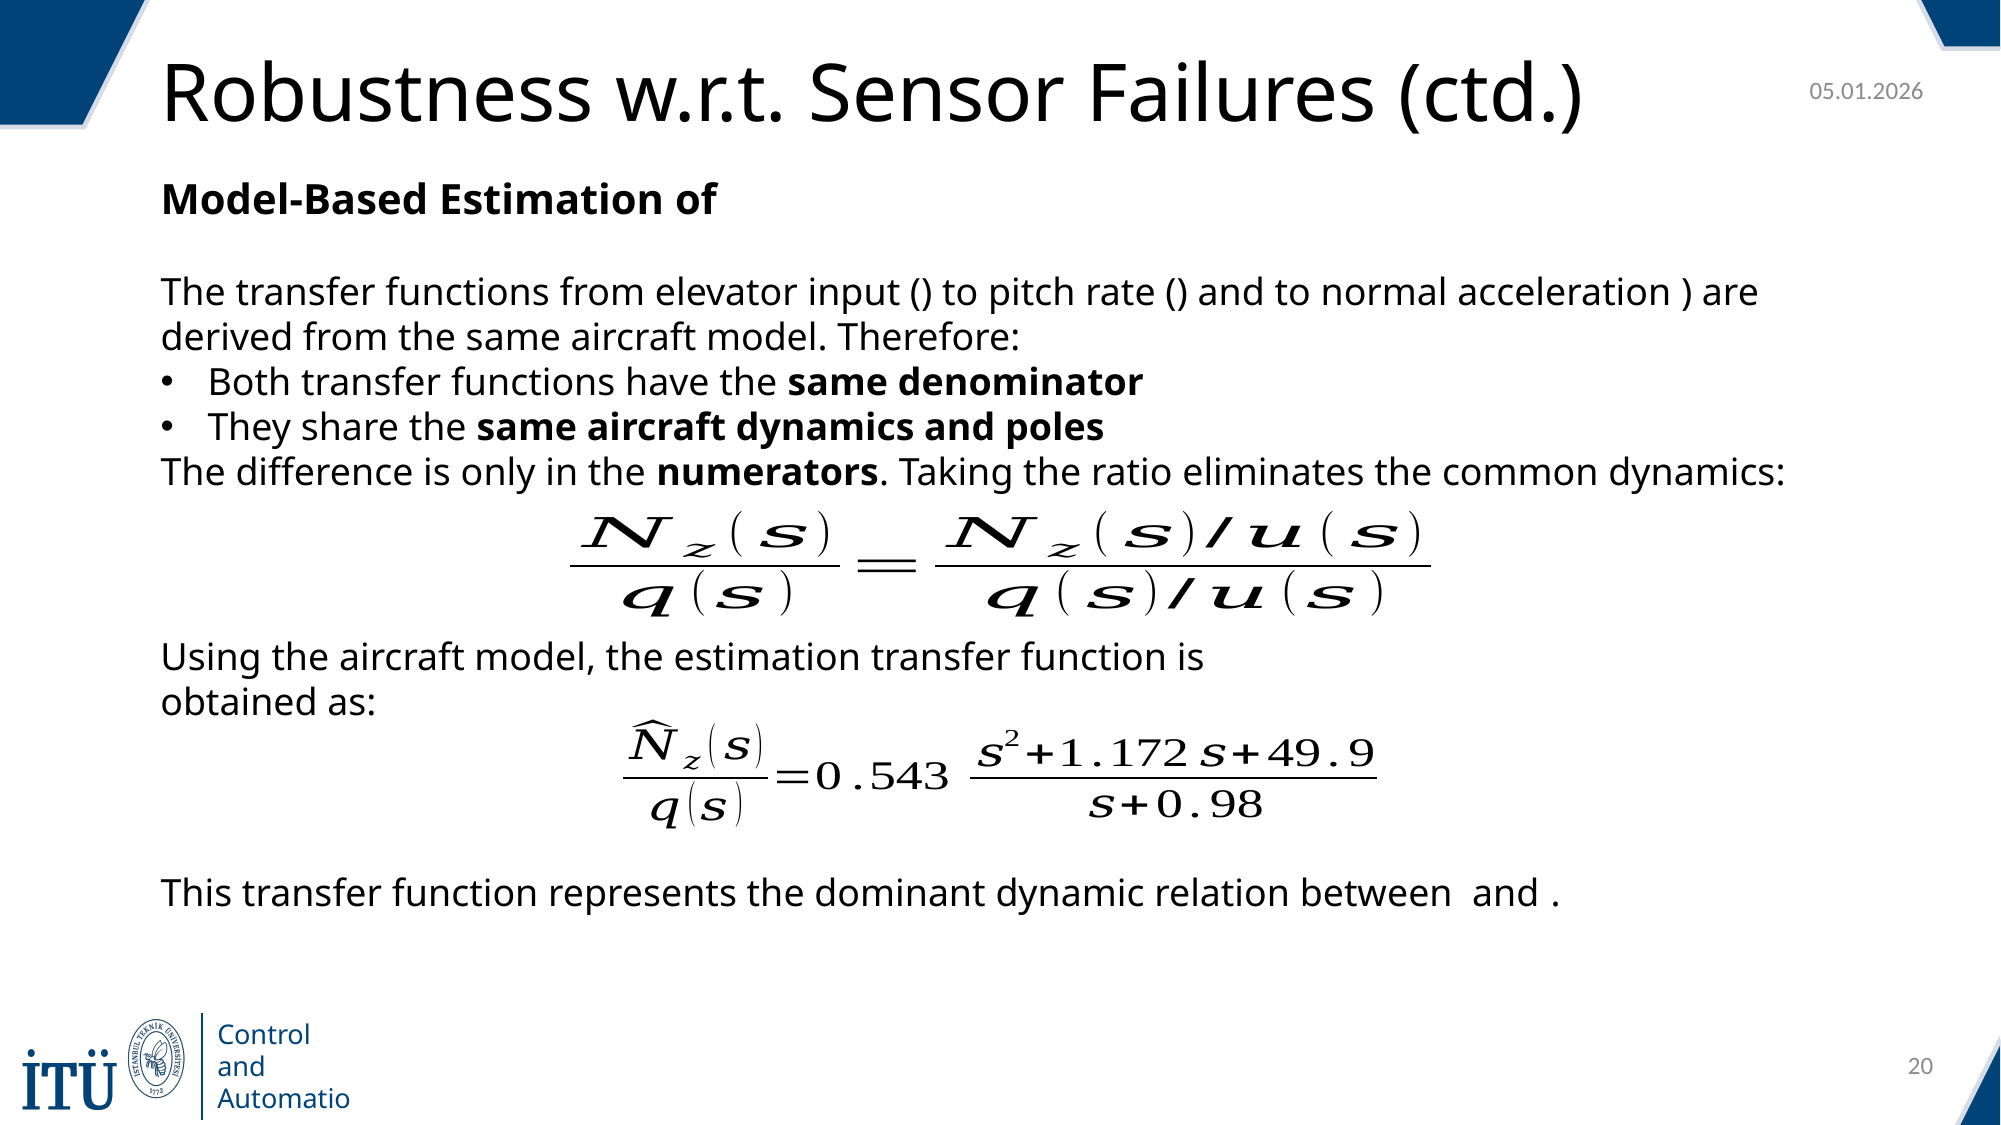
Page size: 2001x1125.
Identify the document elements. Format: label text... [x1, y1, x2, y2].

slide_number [1794, 59, 1949, 120]
slide_number 20 [1498, 1034, 1949, 1095]
text_box Robustness w.r.t. Sensor Failures (ctd.) [145, 34, 1827, 146]
picture [0, 1013, 201, 1116]
text_box Using the aircraft model, the estimation transfer function is obtained as: [145, 625, 1346, 731]
picture [203, 1013, 207, 1116]
